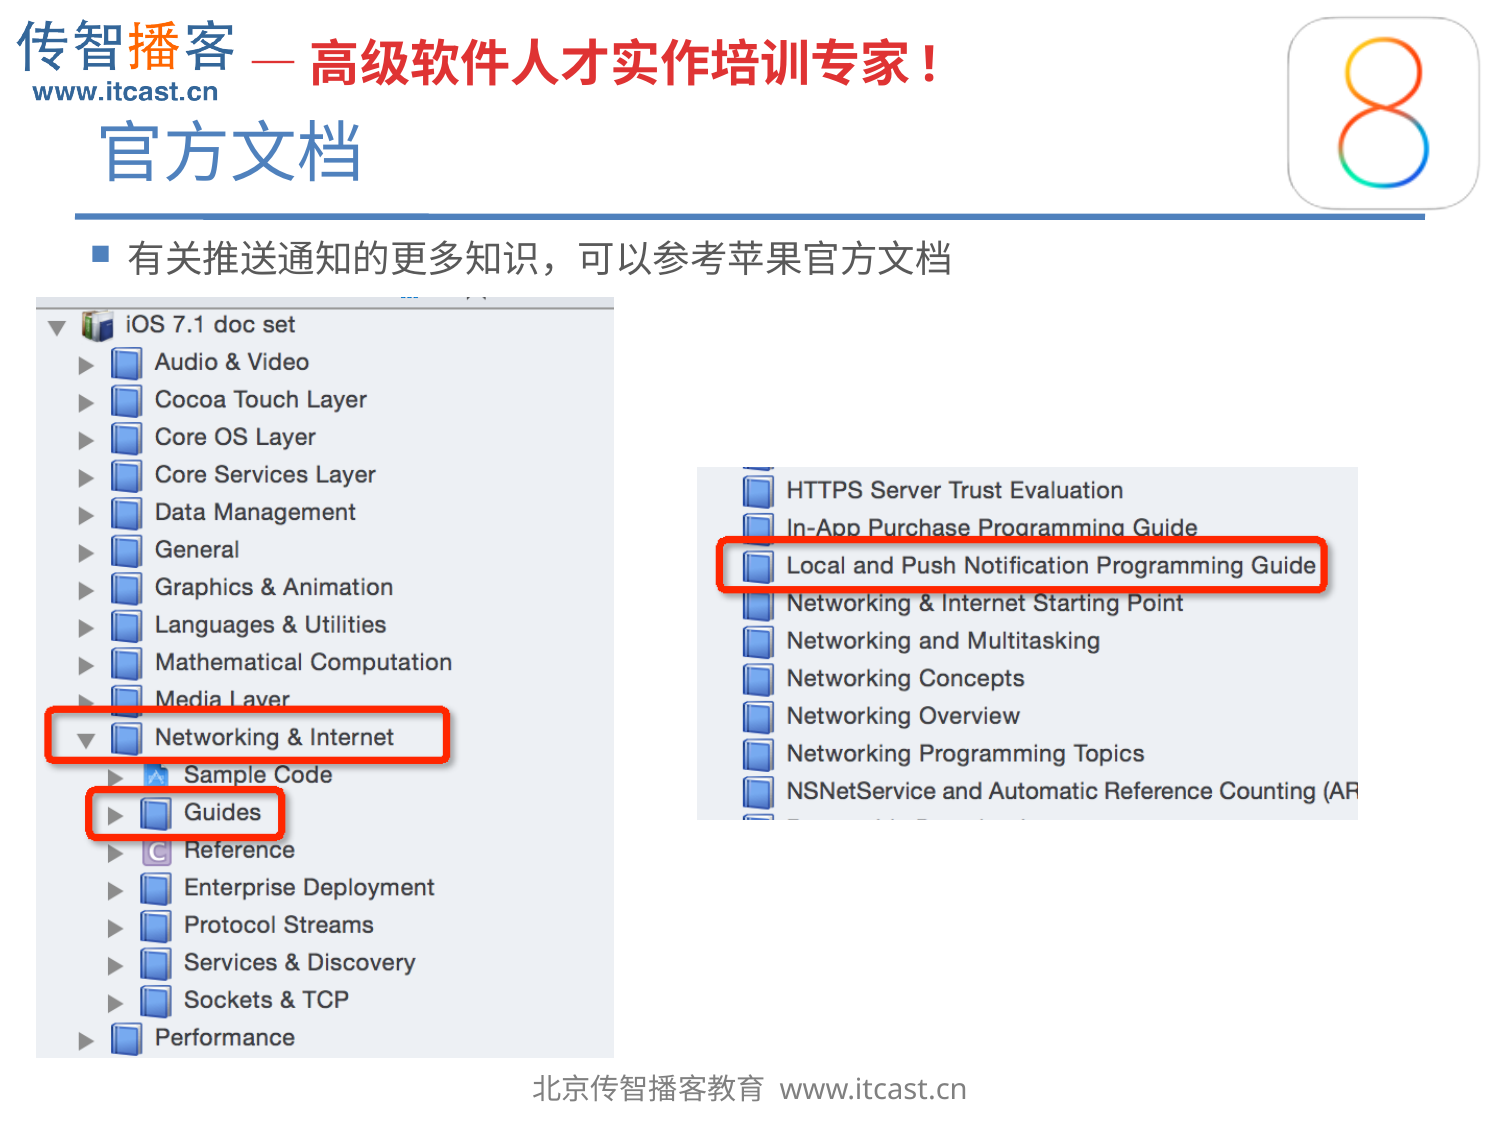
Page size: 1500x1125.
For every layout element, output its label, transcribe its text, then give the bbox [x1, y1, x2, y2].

picture [1270, 0, 1497, 227]
picture [16, 19, 234, 101]
picture [36, 296, 615, 1059]
list 有关推送通知的更多知识，可以参考苹果官方文档 [75, 227, 1425, 298]
title 官方文档 [81, 102, 1416, 227]
picture [696, 466, 1359, 820]
